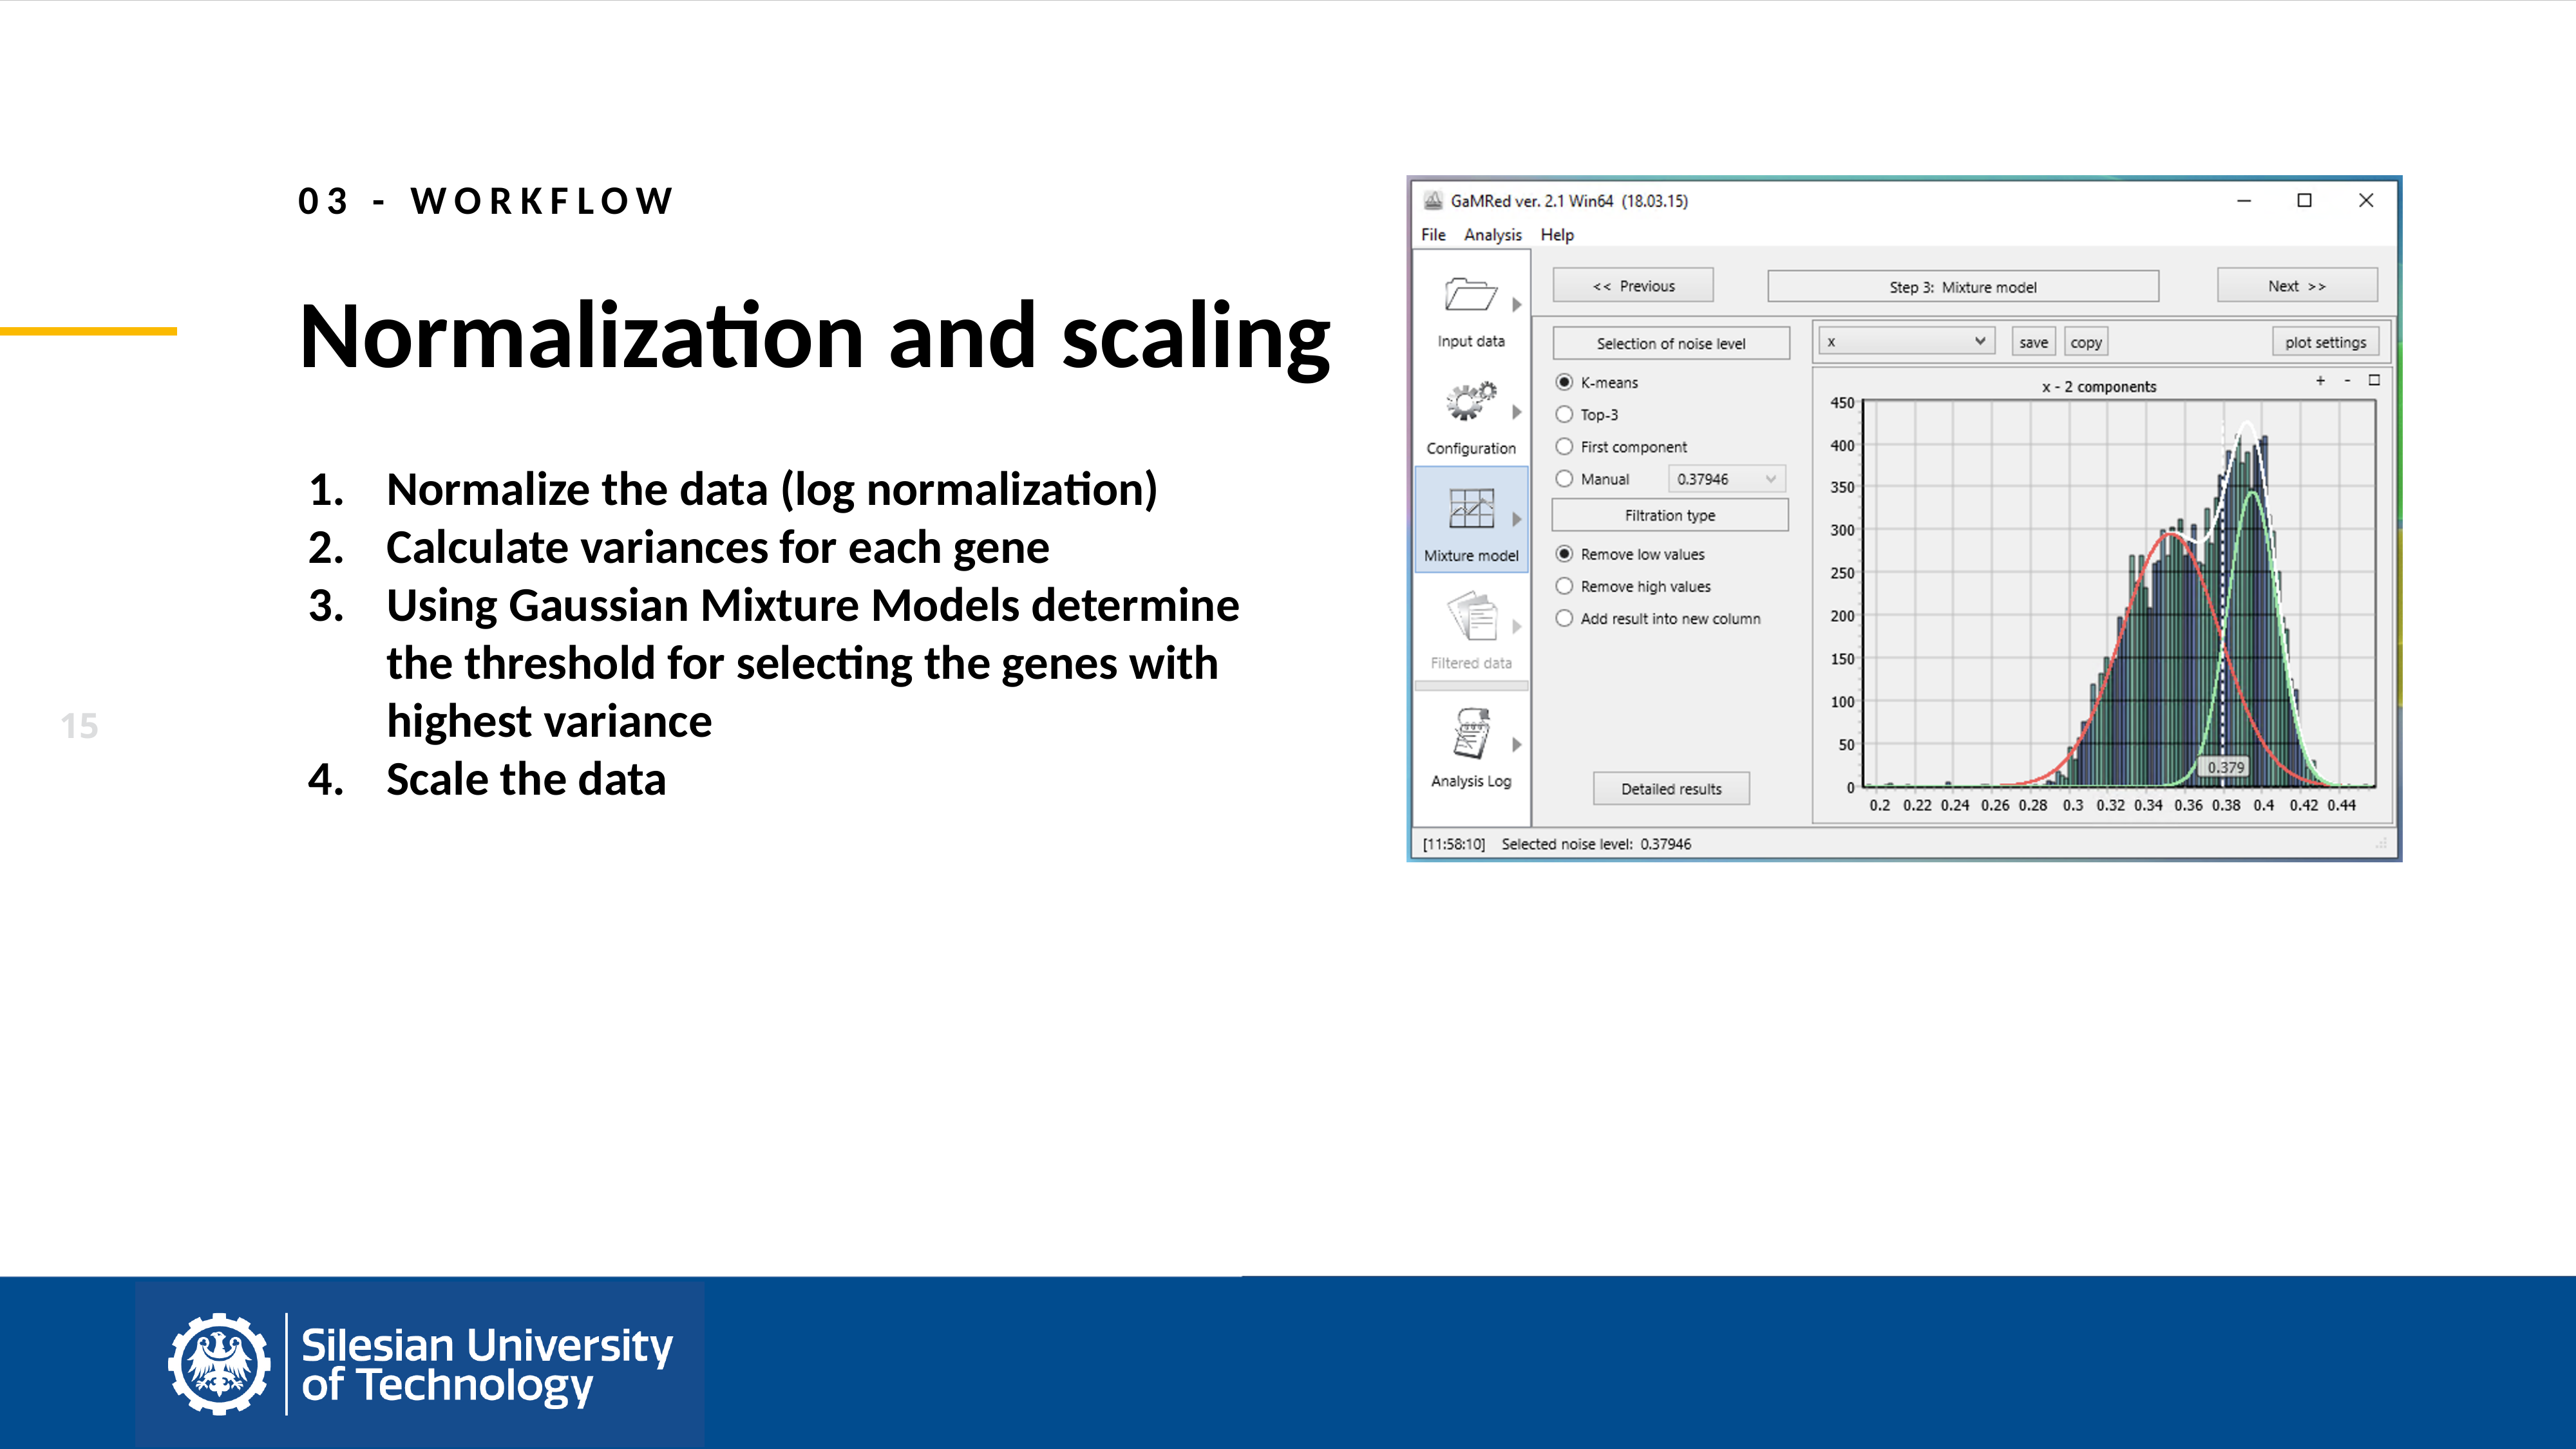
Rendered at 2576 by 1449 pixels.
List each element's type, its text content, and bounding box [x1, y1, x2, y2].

text_box Normalization and scaling [298, 270, 1406, 387]
text_box 03 - Workflow [298, 174, 1034, 223]
text_box Normalize the data (log normalization) Calculate variances for each gene Using Gaussian Mixture Models determine the threshold for selecting the genes with highest variance Scale the data [298, 452, 1288, 810]
picture [0, 0, 2576, 1449]
